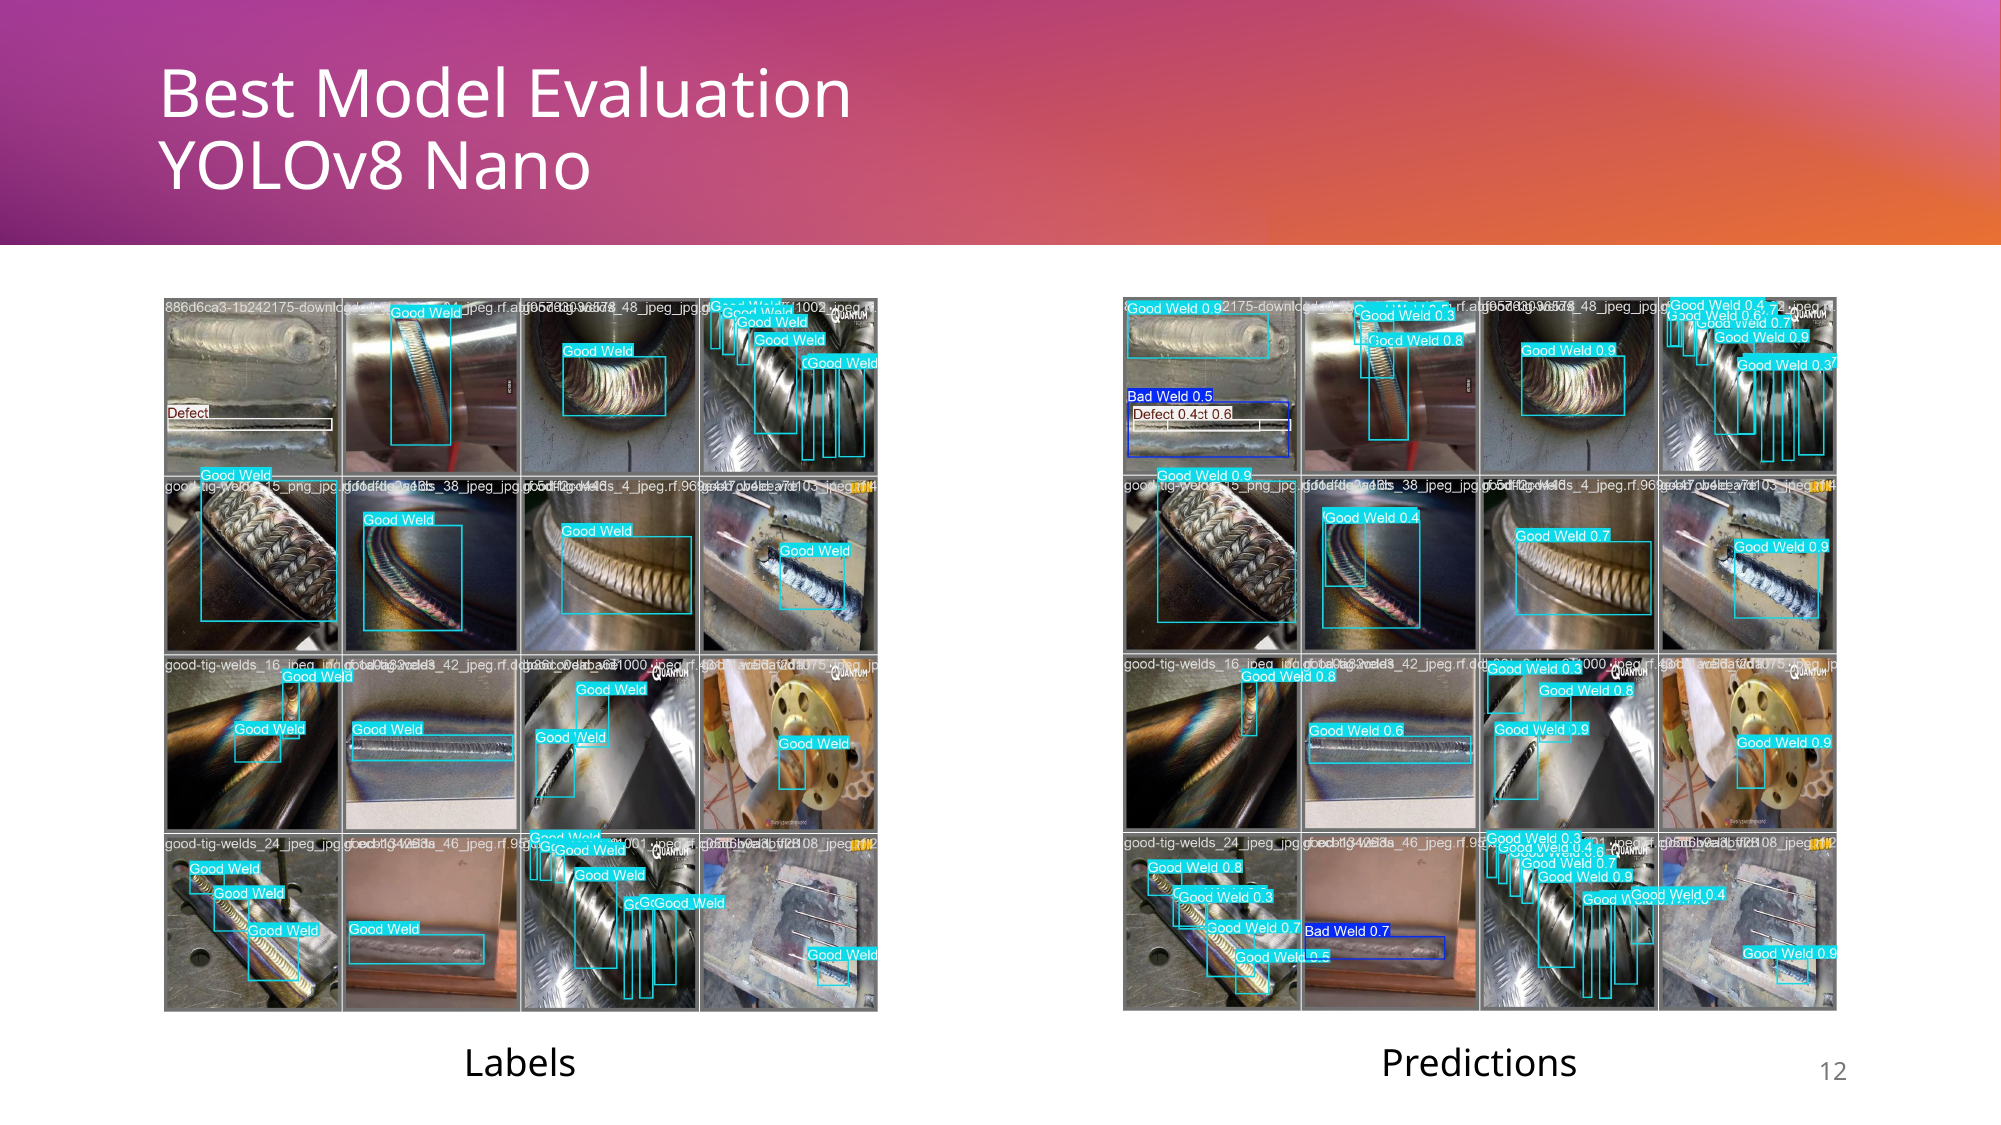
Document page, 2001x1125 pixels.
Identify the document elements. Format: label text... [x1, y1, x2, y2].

text_box Labels [288, 1031, 752, 1092]
text_box Predictions [1248, 1031, 1712, 1092]
slide_number 12 [1412, 1042, 1863, 1103]
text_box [0, 0, 2000, 245]
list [1122, 295, 1838, 1011]
picture [162, 297, 878, 1013]
